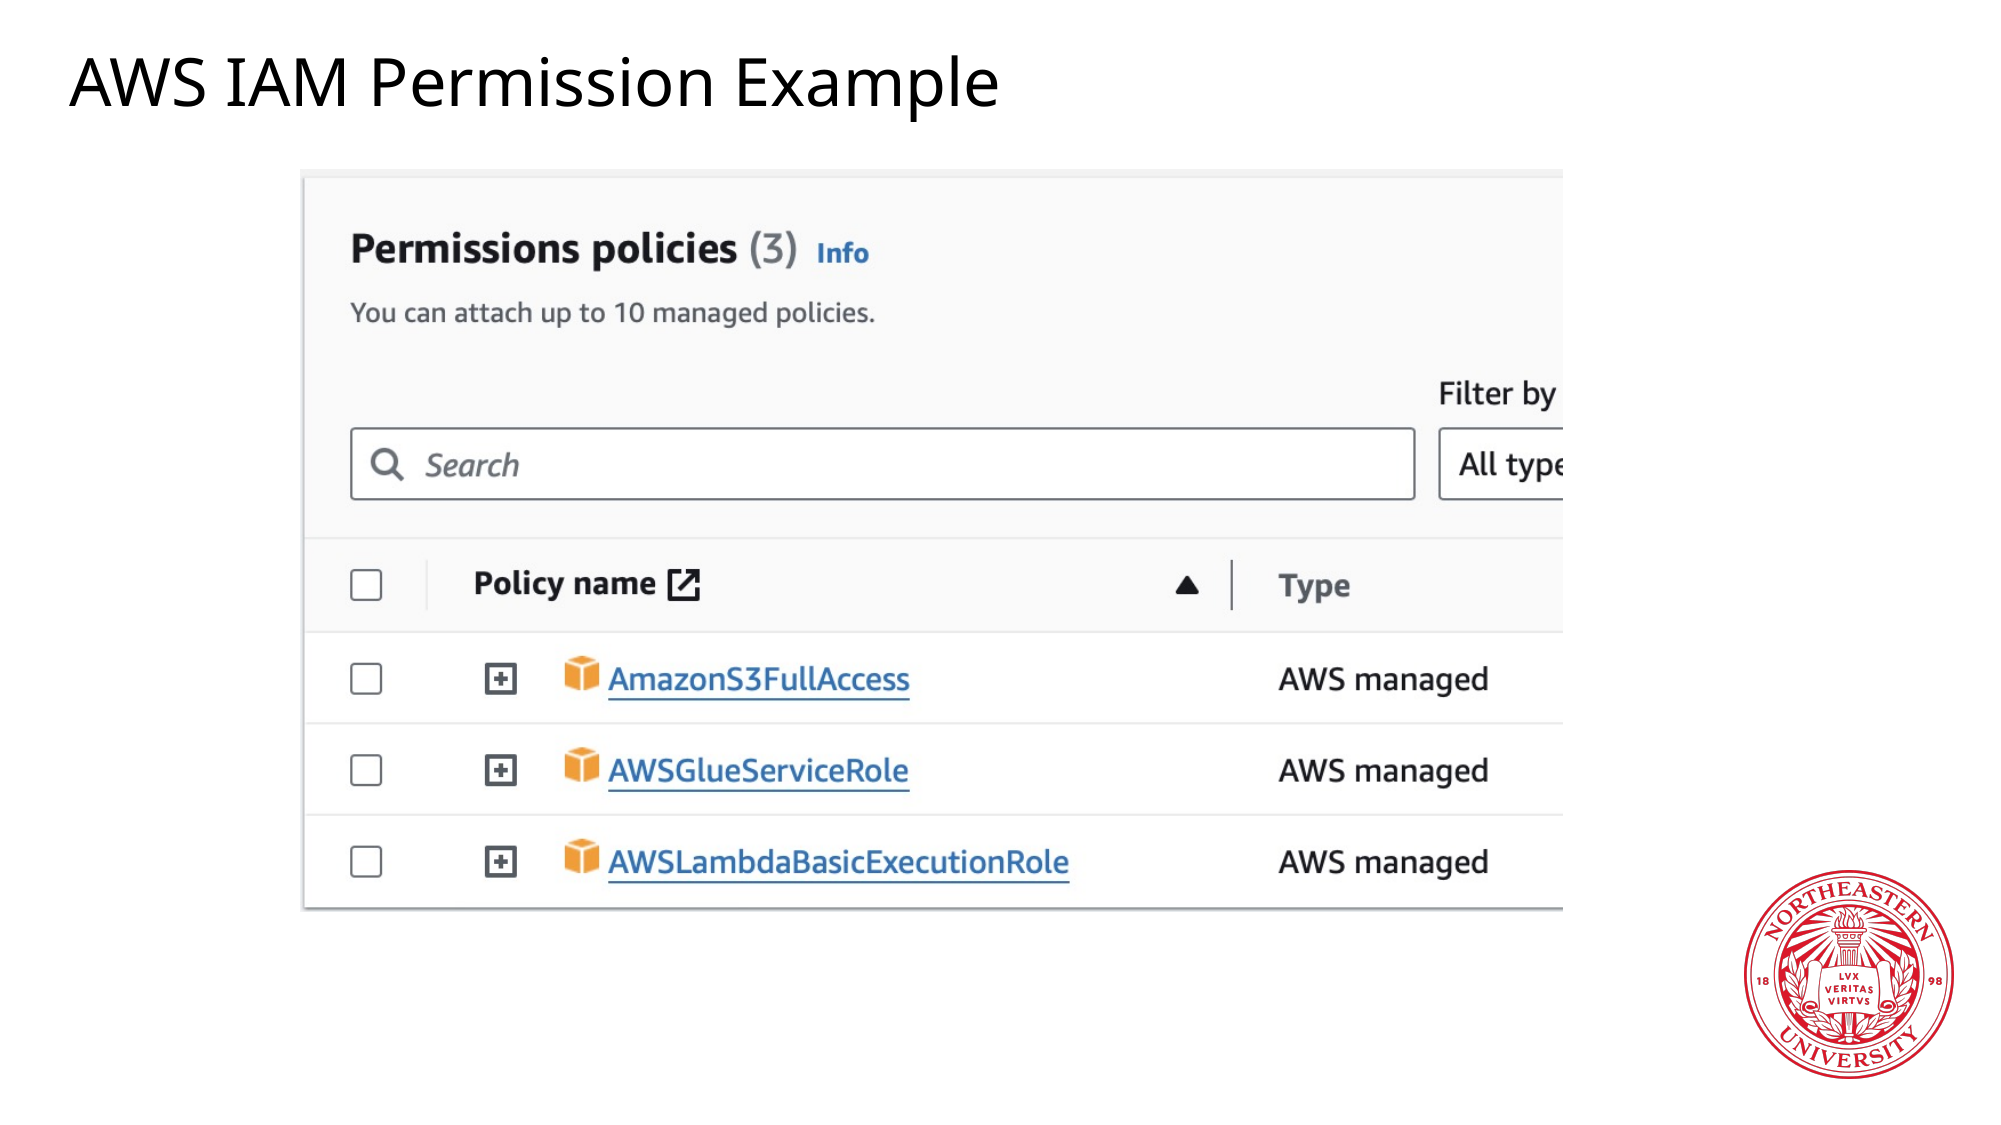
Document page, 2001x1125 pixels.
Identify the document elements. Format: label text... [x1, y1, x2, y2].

picture [1744, 870, 1954, 1079]
picture [299, 169, 1563, 912]
title AWS IAM Permission Example [54, 41, 1946, 128]
